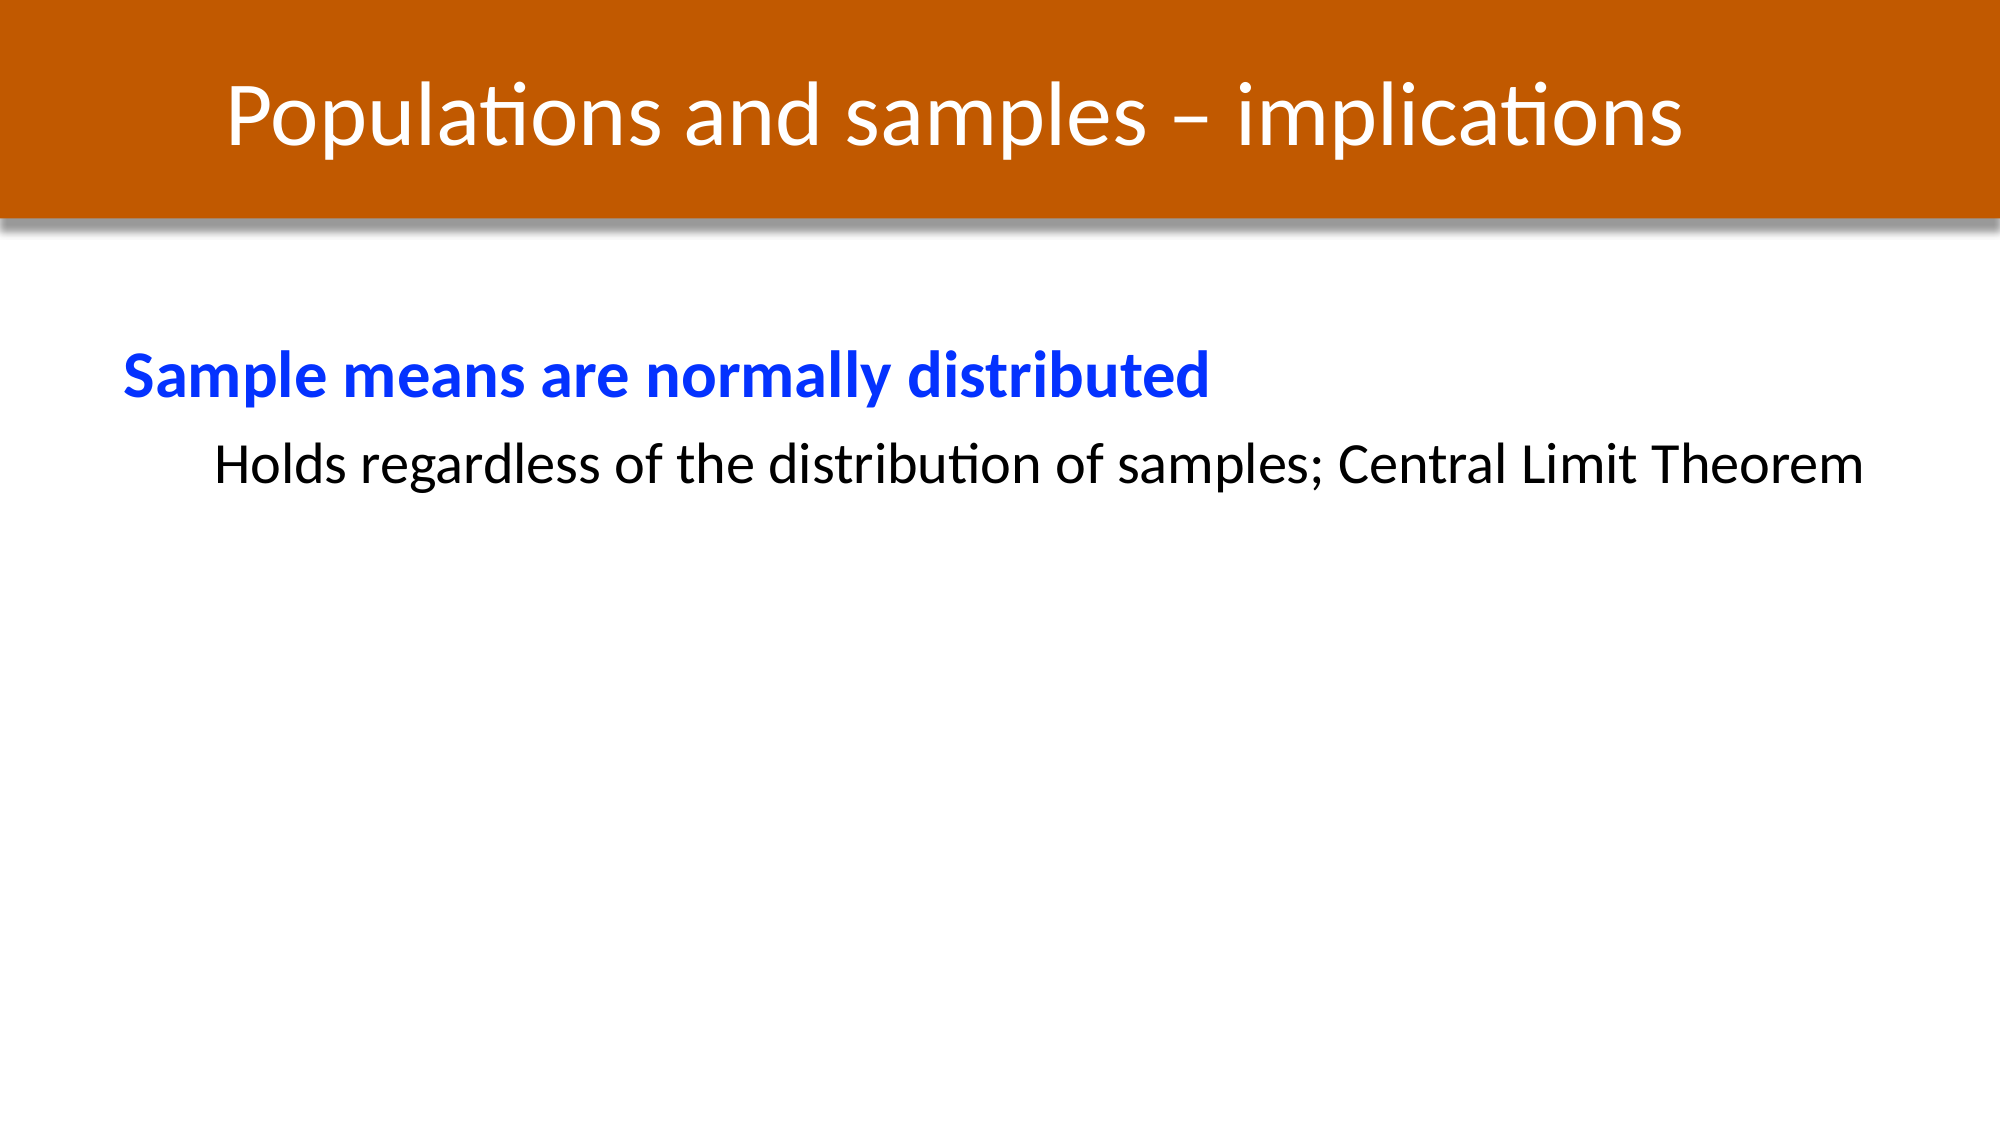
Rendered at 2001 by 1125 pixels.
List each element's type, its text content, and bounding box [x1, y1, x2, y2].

text_box Sample means are normally distributed [108, 323, 1228, 419]
text_box Holds regardless of the distribution of samples; Central Limit Theorem [199, 417, 1881, 503]
text_box [0, 0, 2000, 219]
text_box Populations and samples – implications [210, 17, 2000, 201]
